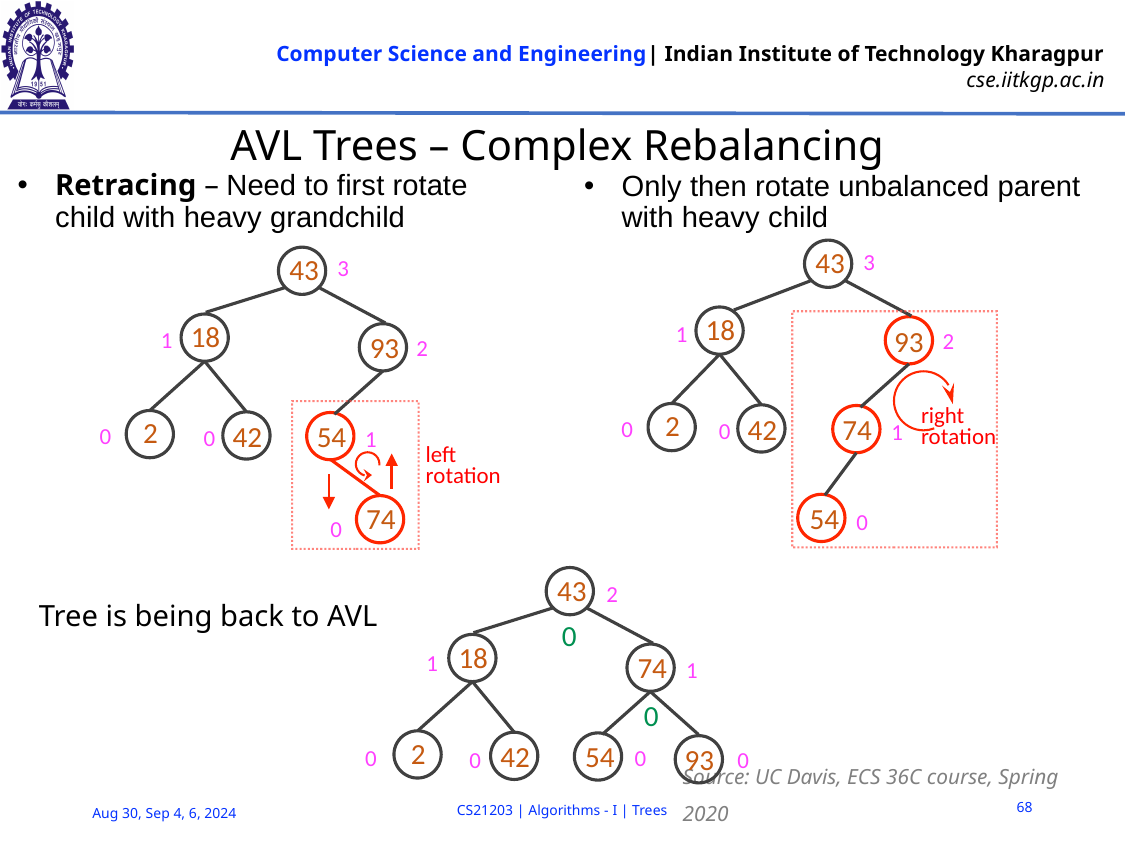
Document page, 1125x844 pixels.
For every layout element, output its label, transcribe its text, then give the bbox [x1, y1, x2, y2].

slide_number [77, 798, 274, 844]
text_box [606, 237, 970, 544]
text_box [791, 457, 998, 548]
text_box left rotation [444, 438, 516, 496]
text_box [970, 310, 998, 400]
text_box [84, 244, 444, 550]
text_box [328, 452, 392, 510]
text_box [393, 564, 730, 571]
text_box right rotation [970, 400, 1012, 457]
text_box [349, 571, 765, 782]
text_box Only then rotate unbalanced parent with heavy child [569, 163, 1097, 245]
text_box Tree is being back to AVL [24, 589, 349, 644]
picture [1, 1, 74, 110]
title AVL Trees – Complex Rebalancing [35, 72, 1078, 215]
text_box Source: UC Davis, ECS 36C course, Spring 2020 [668, 775, 1121, 802]
slide_number 68 [992, 802, 1048, 831]
text_box Retracing – Need to first rotate child with heavy grandchild [3, 163, 530, 245]
footer CS21203 | Algorithms - I | Trees [185, 787, 940, 833]
